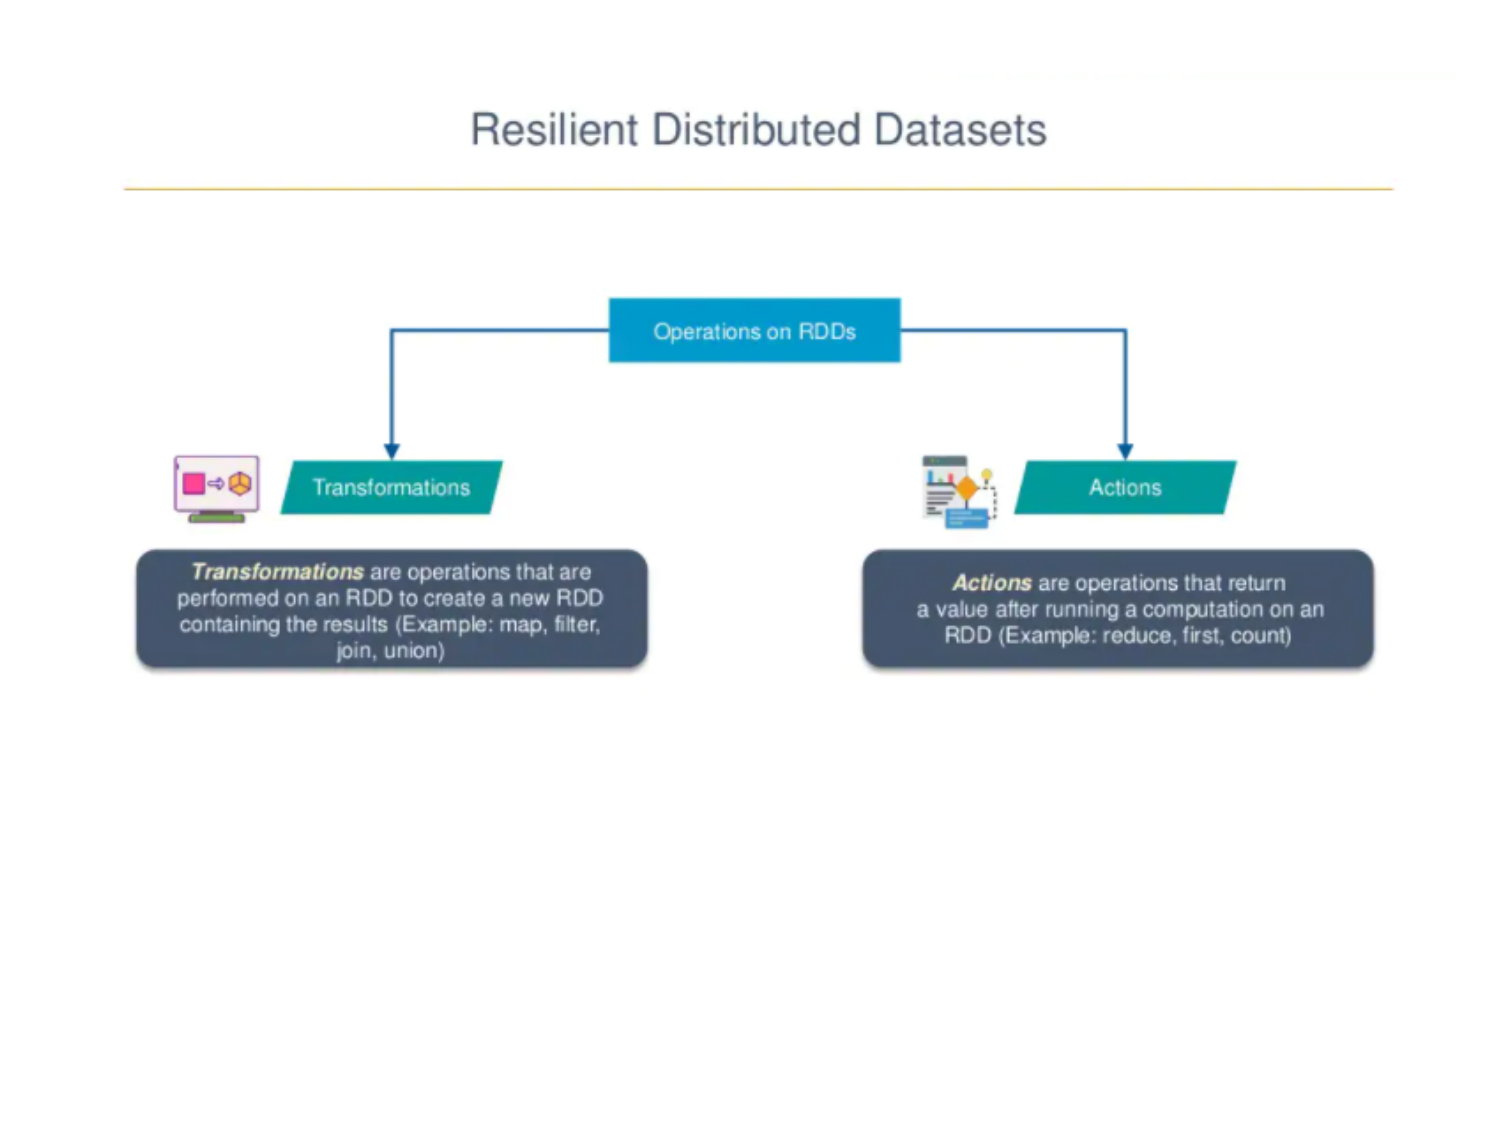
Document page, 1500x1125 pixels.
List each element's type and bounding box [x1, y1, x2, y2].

list [74, 74, 1450, 751]
